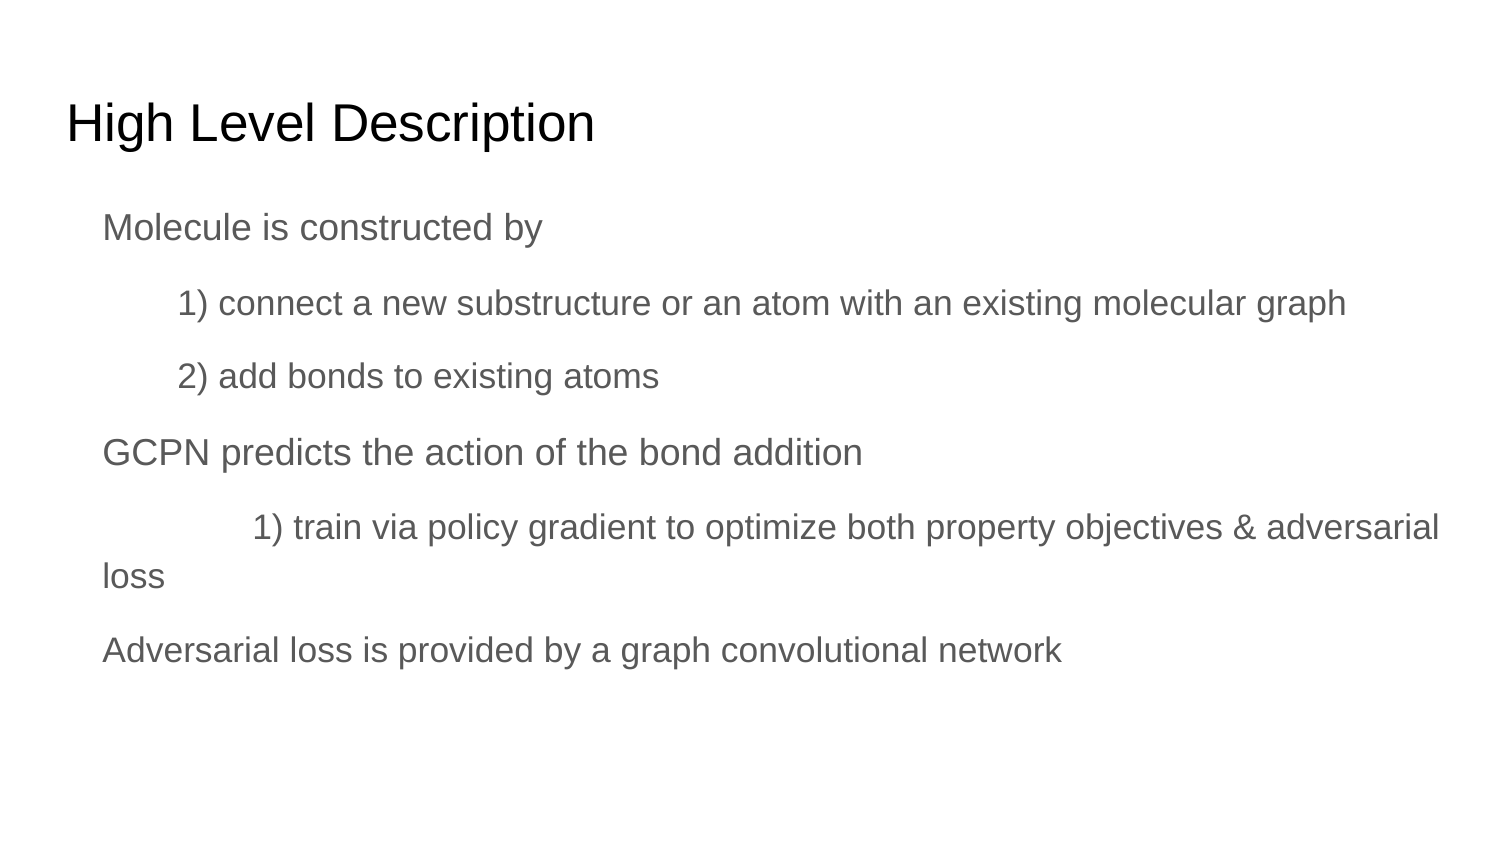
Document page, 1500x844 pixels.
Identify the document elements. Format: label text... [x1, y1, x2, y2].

list Molecule is constructed by 1) connect a new substructure or an atom with an existing molecular graph 2) add bonds to existing atoms GCPN predicts the action of the bond addition 1) train via policy gradient to optimize both property objectives & adversarial loss Adversarial loss is provided by a graph convolutional network [87, 181, 1485, 742]
title High Level Description [51, 72, 1449, 167]
